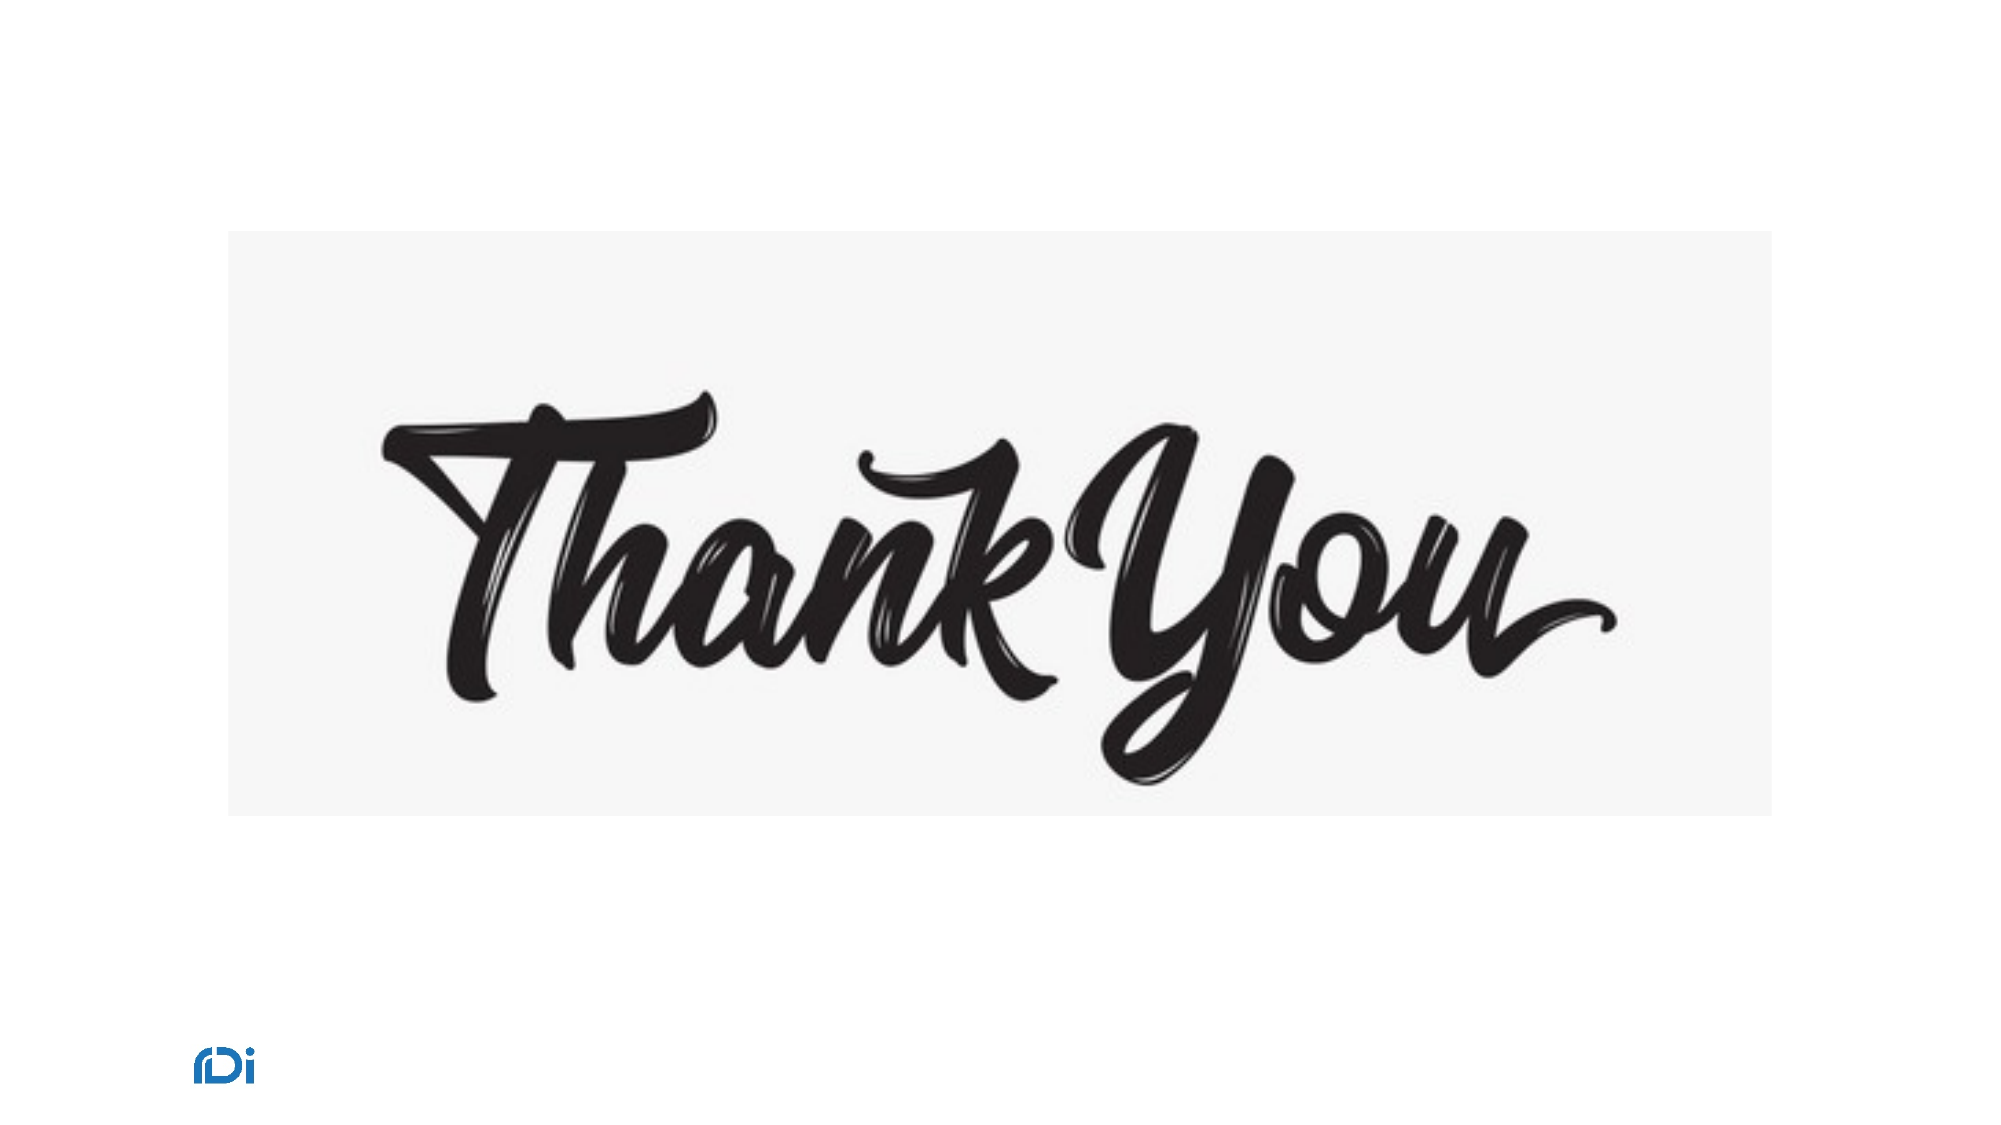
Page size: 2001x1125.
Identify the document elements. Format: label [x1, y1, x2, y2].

picture [157, 1011, 291, 1119]
picture [228, 231, 1772, 816]
